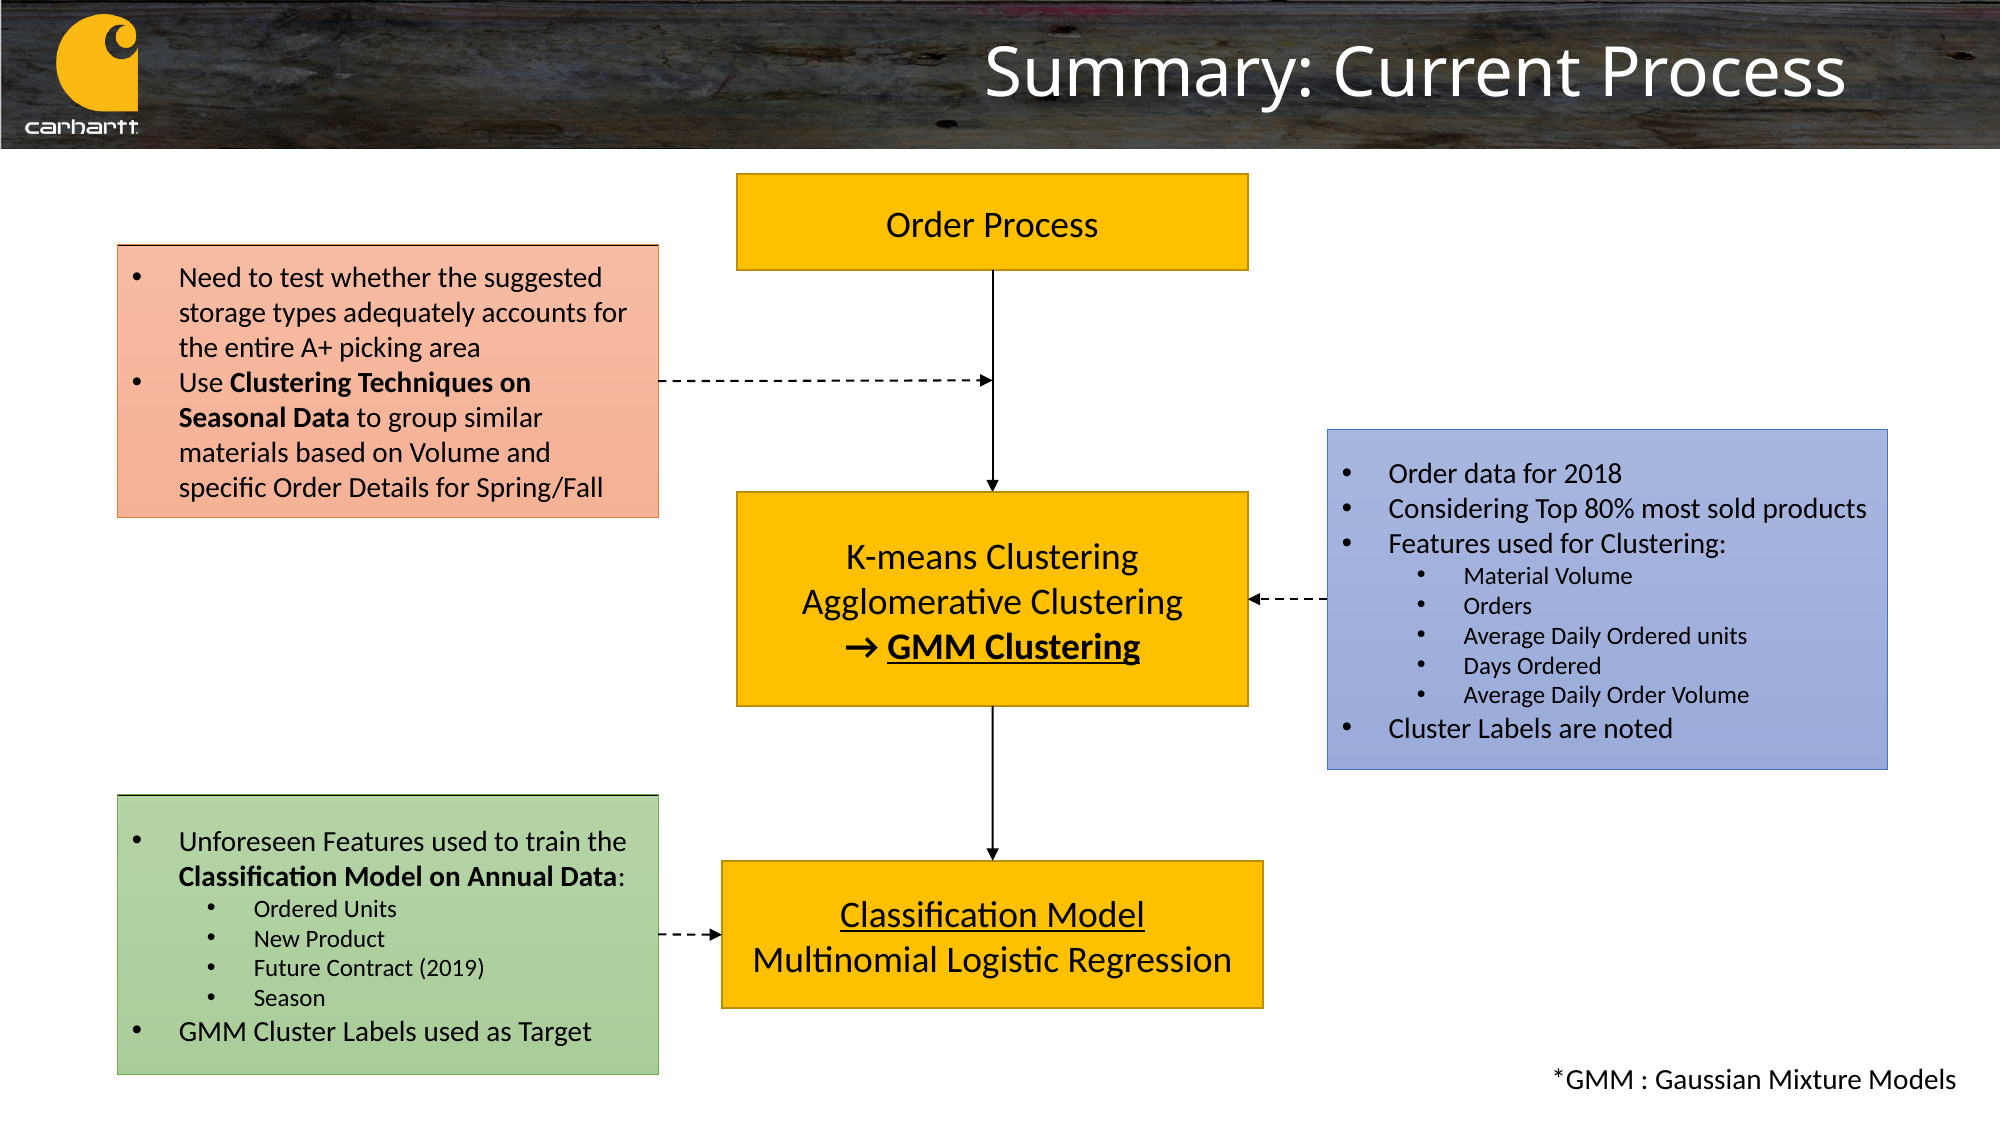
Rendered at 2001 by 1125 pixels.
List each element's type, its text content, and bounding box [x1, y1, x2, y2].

picture [0, 0, 2000, 149]
text_box K-means Clustering Agglomerative Clustering → GMM Clustering [736, 491, 1249, 707]
text_box Unforeseen Features used to train the Classification Model on Annual Data: Ordered Units New Product Future Contract (2019) Season GMM Cluster Labels used as Target [117, 794, 659, 1075]
text_box Order data for 2018 Considering Top 80% most sold products Features used for Clustering: Material Volume Orders Average Daily Ordered units Days Ordered Average Daily Order Volume Cluster Labels are noted [1327, 429, 1888, 770]
title Summary: Current Process [969, 4, 2000, 144]
text_box Order Process [736, 173, 1249, 271]
text_box Need to test whether the suggested storage types adequately accounts for the entire A+ picking area Use Clustering Techniques on Seasonal Data to group similar materials based on Volume and specific Order Details for Spring/Fall [117, 244, 659, 518]
text_box *GMM : Gaussian Mixture Models [1536, 1053, 1973, 1103]
text_box Classification Model Multinomial Logistic Regression [721, 860, 1264, 1009]
